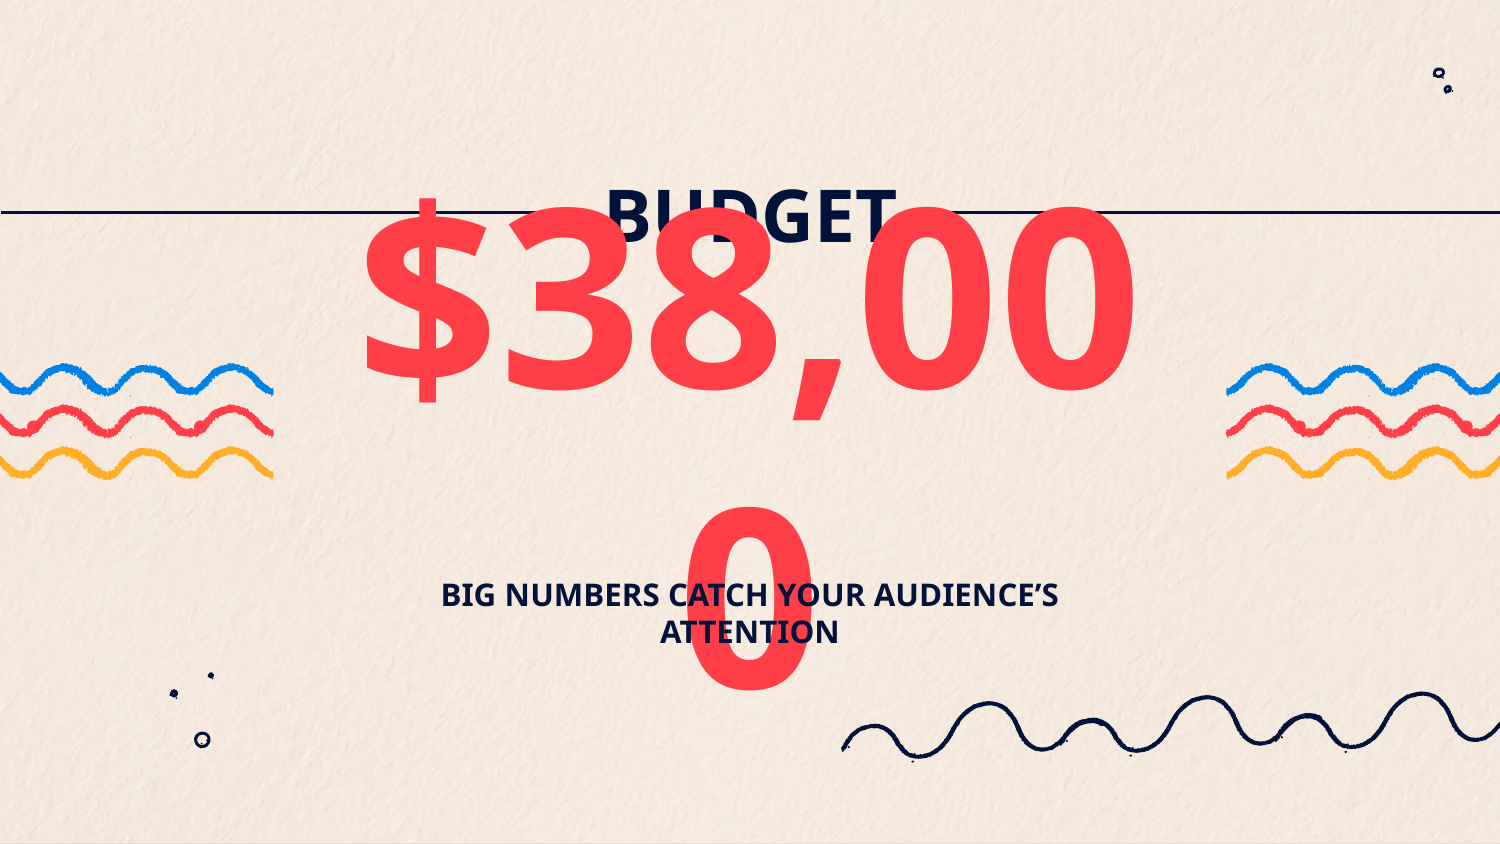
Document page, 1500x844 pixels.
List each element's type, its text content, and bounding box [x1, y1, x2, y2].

title BIG NUMBERS CATCH YOUR AUDIENCE’S ATTENTION [381, 599, 1120, 651]
title $38,000 [276, 277, 1224, 600]
title BUDGET [310, 154, 1190, 249]
